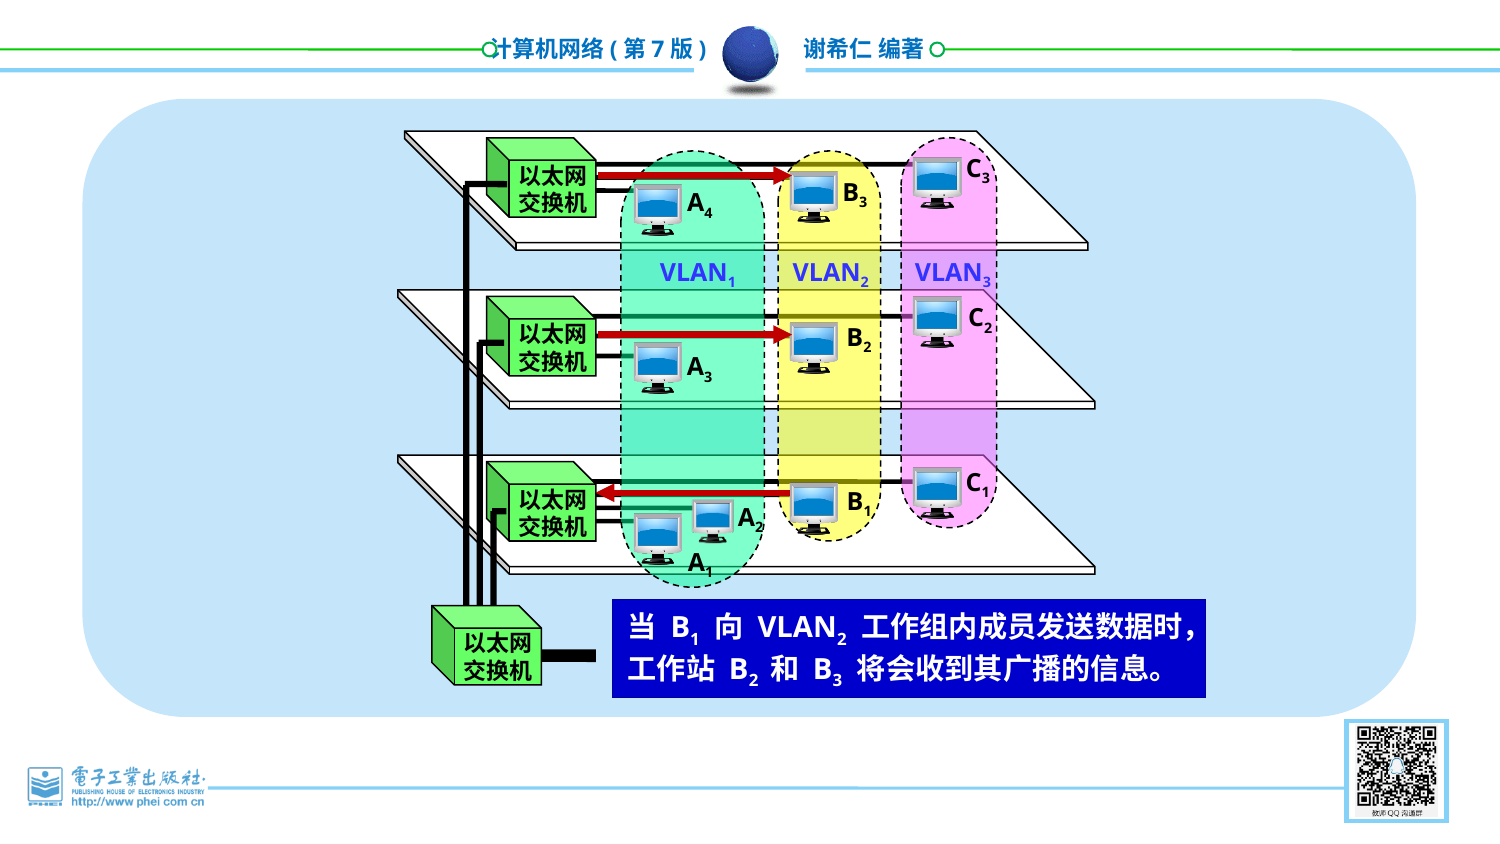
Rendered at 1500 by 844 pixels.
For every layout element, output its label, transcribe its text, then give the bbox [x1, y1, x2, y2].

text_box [620, 501, 626, 588]
picture [720, 24, 780, 96]
text_box [467, 194, 615, 251]
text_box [620, 150, 625, 174]
picture [23, 764, 208, 809]
text_box [494, 552, 615, 575]
picture [1355, 724, 1438, 817]
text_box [620, 343, 625, 492]
text_box [480, 373, 615, 409]
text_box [896, 137, 1011, 146]
text_box [1013, 487, 1095, 575]
text_box 以太网 交换机 [431, 605, 542, 685]
text_box [1015, 170, 1088, 251]
text_box 以太网 交换机 [486, 461, 596, 542]
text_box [630, 144, 1010, 585]
text_box 当 B1 向 VLAN2 工作组内成员发送数据时， 工作站 B2 和 B3 将会收到其广播的信息。 [612, 599, 1206, 698]
text_box 以太网 交换机 [486, 137, 596, 218]
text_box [620, 183, 625, 333]
text_box [80, 96, 1419, 720]
text_box [1015, 322, 1095, 409]
text_box 以太网 交换机 [486, 296, 596, 376]
